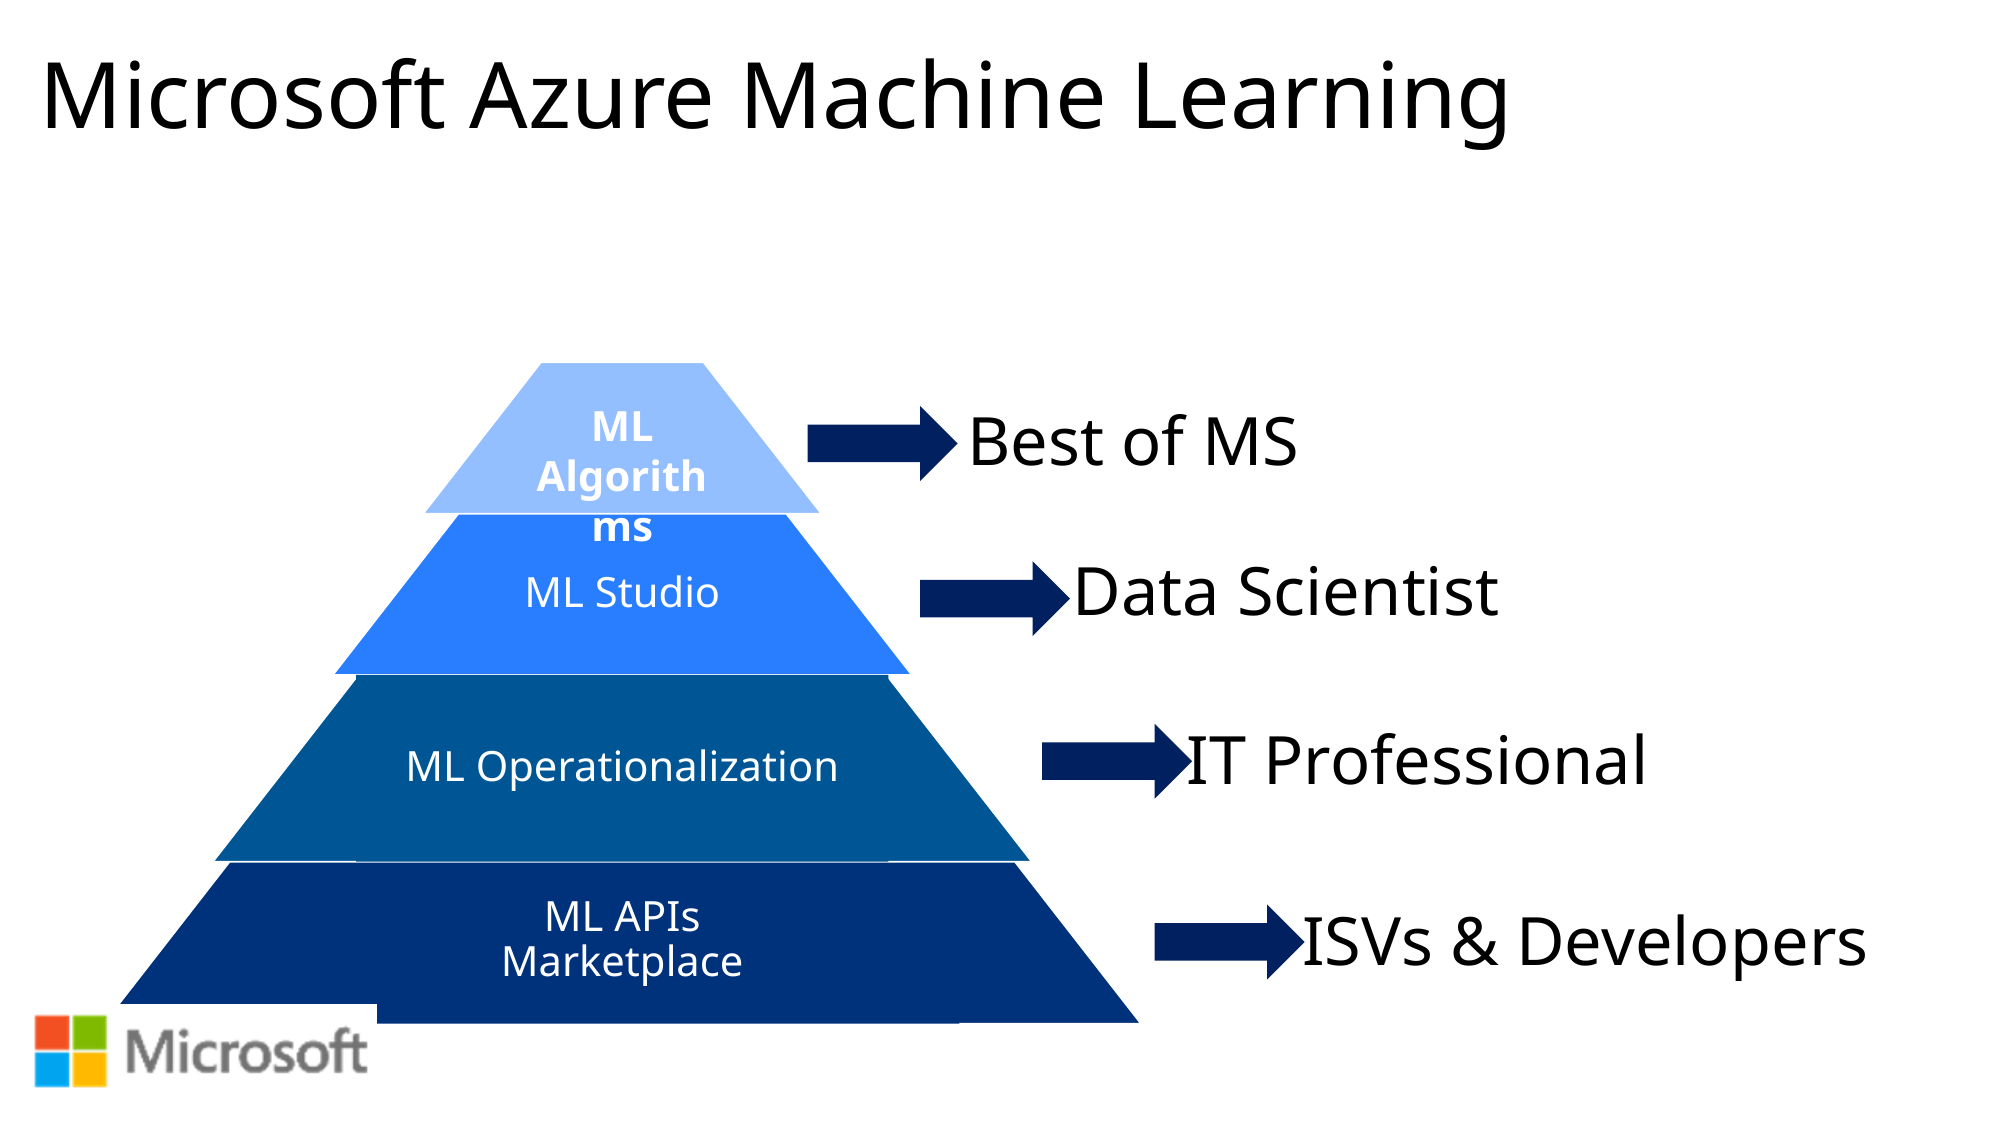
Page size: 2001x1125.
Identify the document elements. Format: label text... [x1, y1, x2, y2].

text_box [1042, 717, 1619, 799]
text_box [212, 674, 1032, 862]
picture [24, 1004, 377, 1097]
text_box [1154, 904, 1302, 980]
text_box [807, 398, 1283, 481]
text_box ISVs & Developers [1302, 898, 1870, 979]
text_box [920, 548, 1476, 637]
title Microsoft Azure Machine Learning [24, 28, 1975, 169]
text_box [332, 512, 912, 674]
text_box [423, 362, 822, 512]
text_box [103, 857, 1141, 1024]
